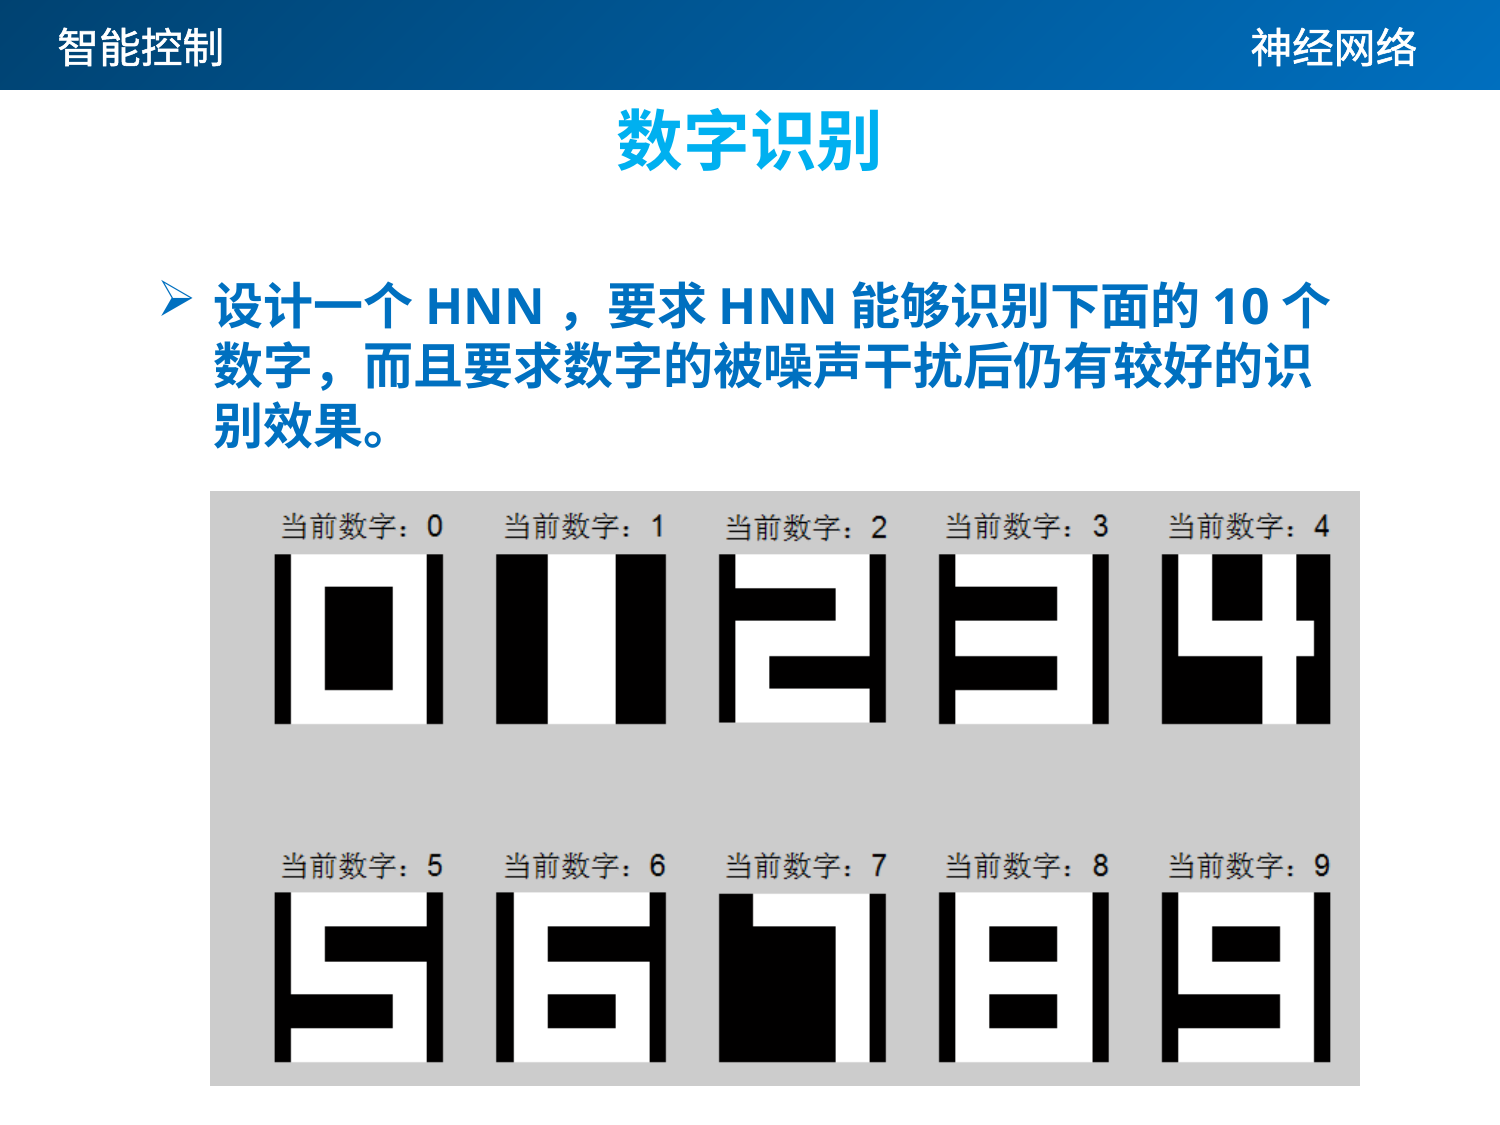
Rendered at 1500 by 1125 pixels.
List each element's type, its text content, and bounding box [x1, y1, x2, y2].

text_box 设计一个HNN，要求HNN能够识别下面的10个数字，而且要求数字的被噪声干扰后仍有较好的识别效果。 [142, 267, 1360, 462]
title 数字识别 [75, 45, 1425, 233]
picture [210, 491, 1360, 1087]
